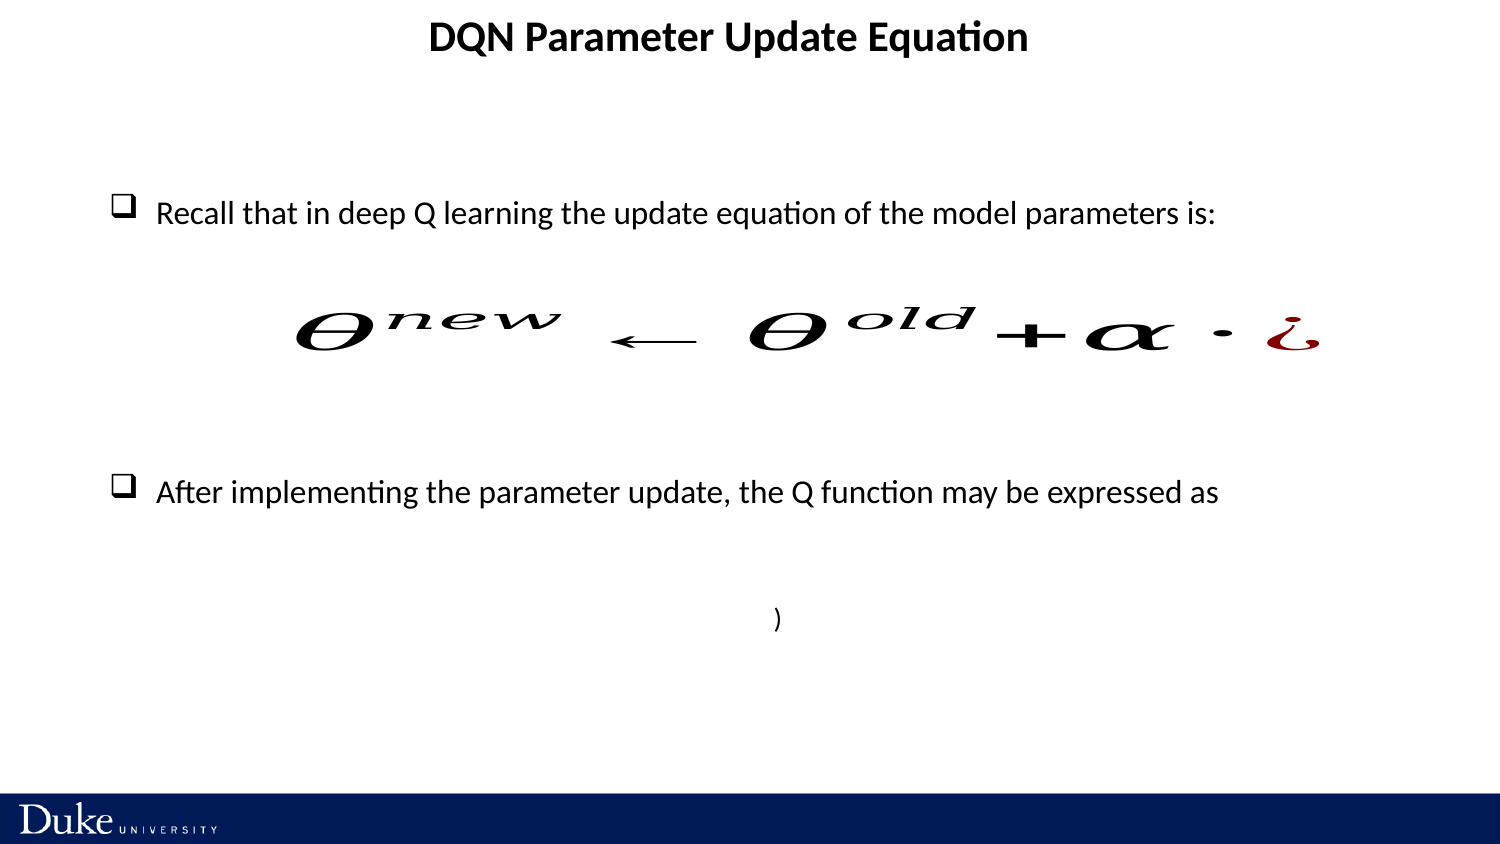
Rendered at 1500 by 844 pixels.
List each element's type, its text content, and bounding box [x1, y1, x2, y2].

text_box Recall that in deep Q learning the update equation of the model parameters is: After implementing the parameter update, the Q function may be expressed as [94, 183, 1236, 518]
picture [0, 0, 1500, 844]
text_box DQN Parameter Update Equation [413, 0, 1045, 68]
